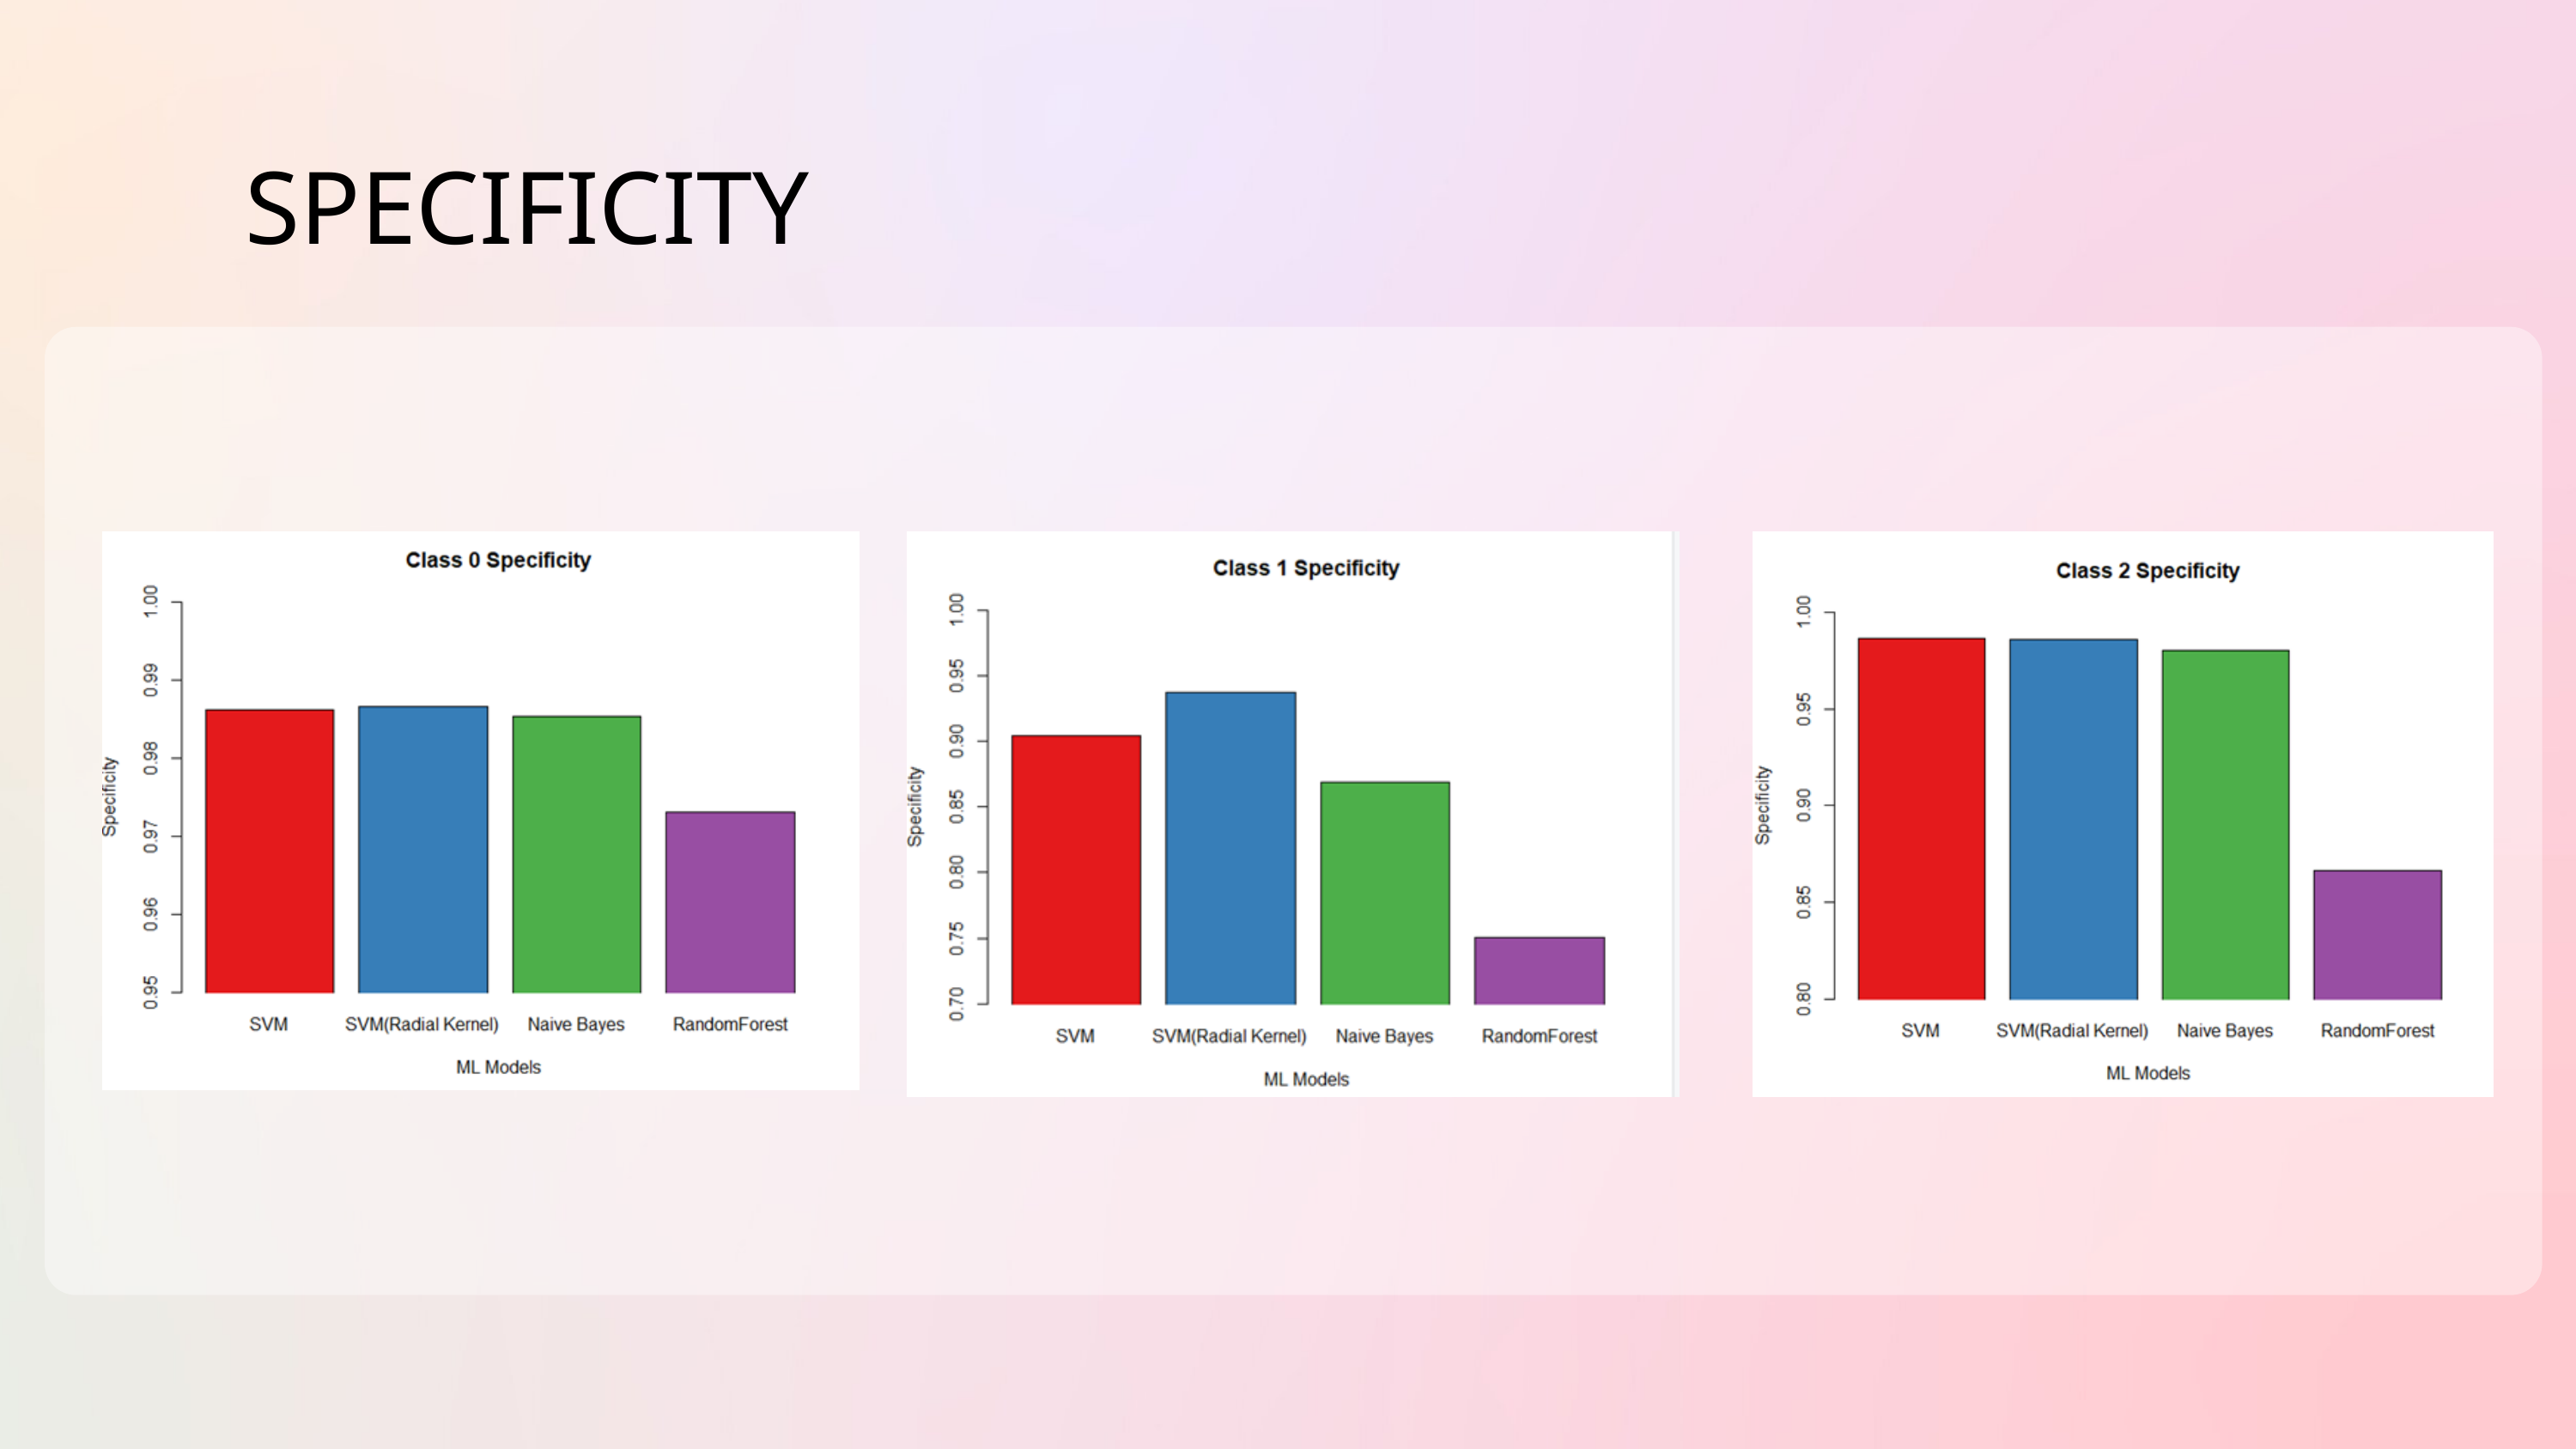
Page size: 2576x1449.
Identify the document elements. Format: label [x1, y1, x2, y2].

text_box [44, 326, 2543, 1295]
text_box [245, 144, 1227, 370]
picture [0, 0, 2576, 1449]
